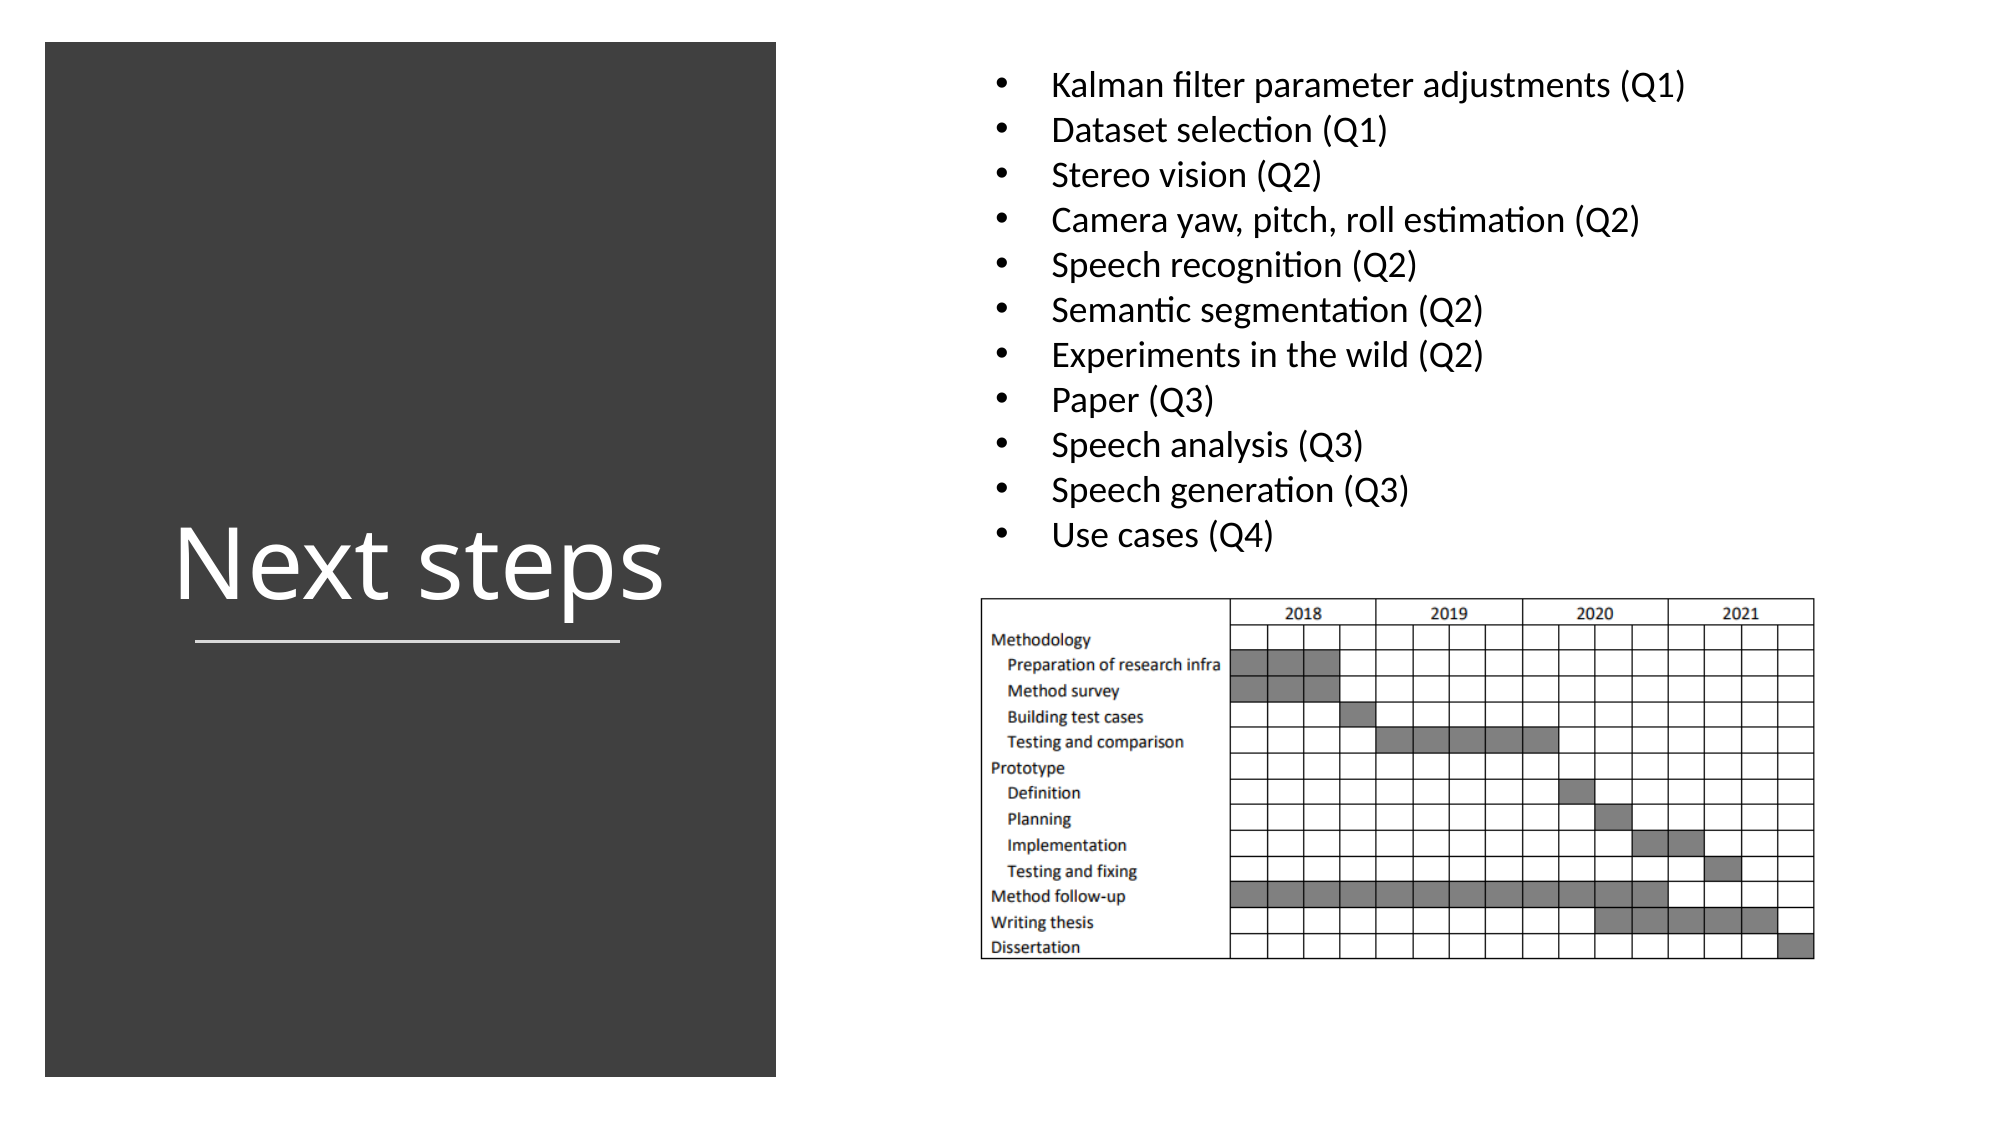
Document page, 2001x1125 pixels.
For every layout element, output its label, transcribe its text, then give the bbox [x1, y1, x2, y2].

text_box Next steps [82, 149, 756, 629]
picture [976, 592, 1822, 968]
text_box Kalman filter parameter adjustments (Q1) Dataset selection (Q1) Stereo vision (Q2) Camera yaw, pitch, roll estimation (Q2) Speech recognition (Q2) Semantic segmentation (Q2) Experiments in the wild (Q2) Paper (Q3) Speech analysis (Q3) Speech generation (Q3) Use cases (Q4) [980, 52, 1702, 592]
text_box [54, 52, 767, 1067]
